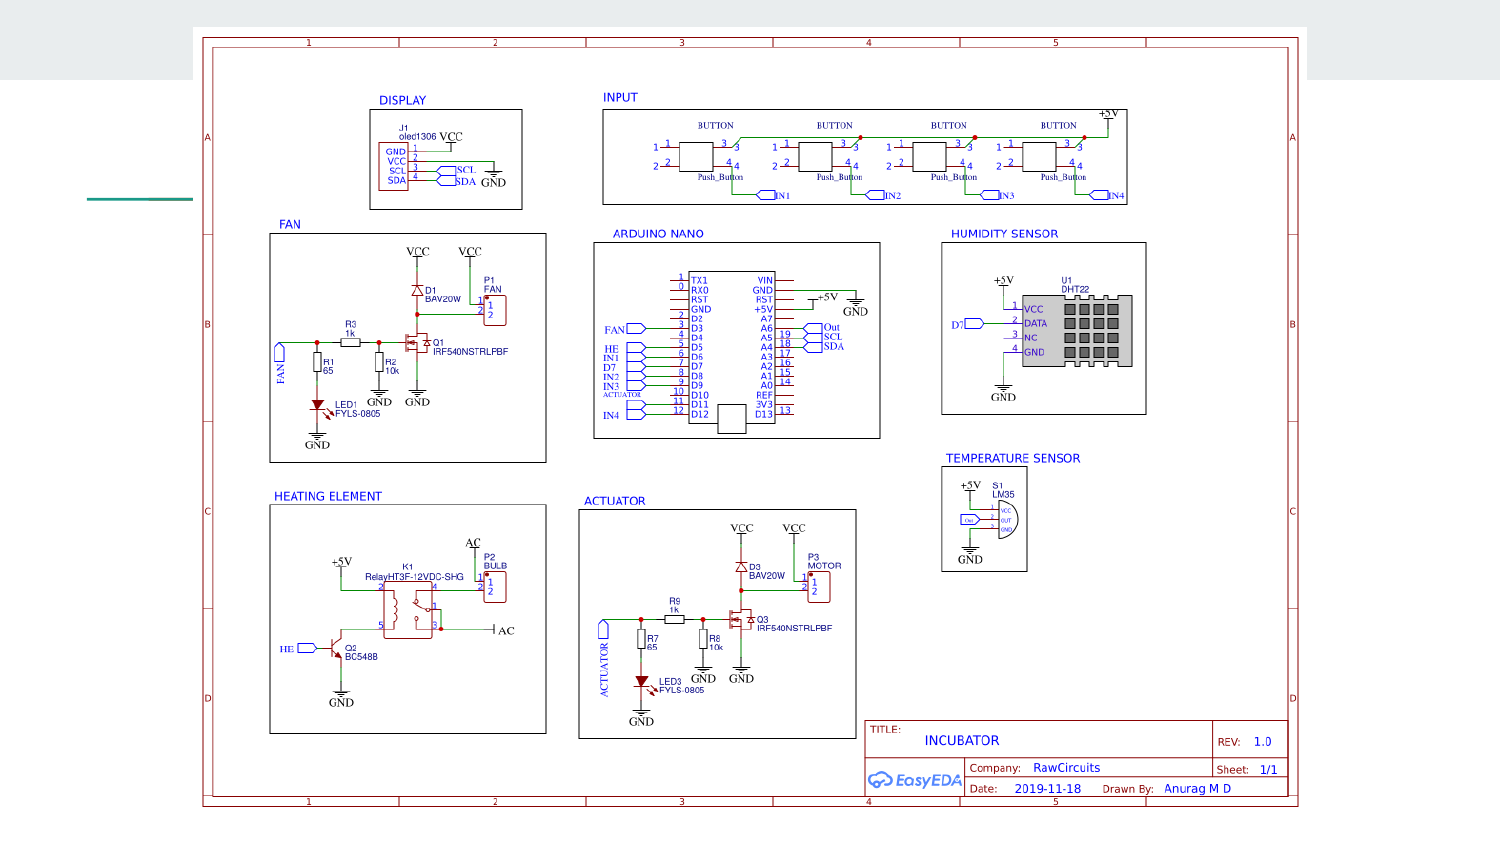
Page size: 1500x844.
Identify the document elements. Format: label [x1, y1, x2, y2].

picture [192, 27, 1307, 816]
